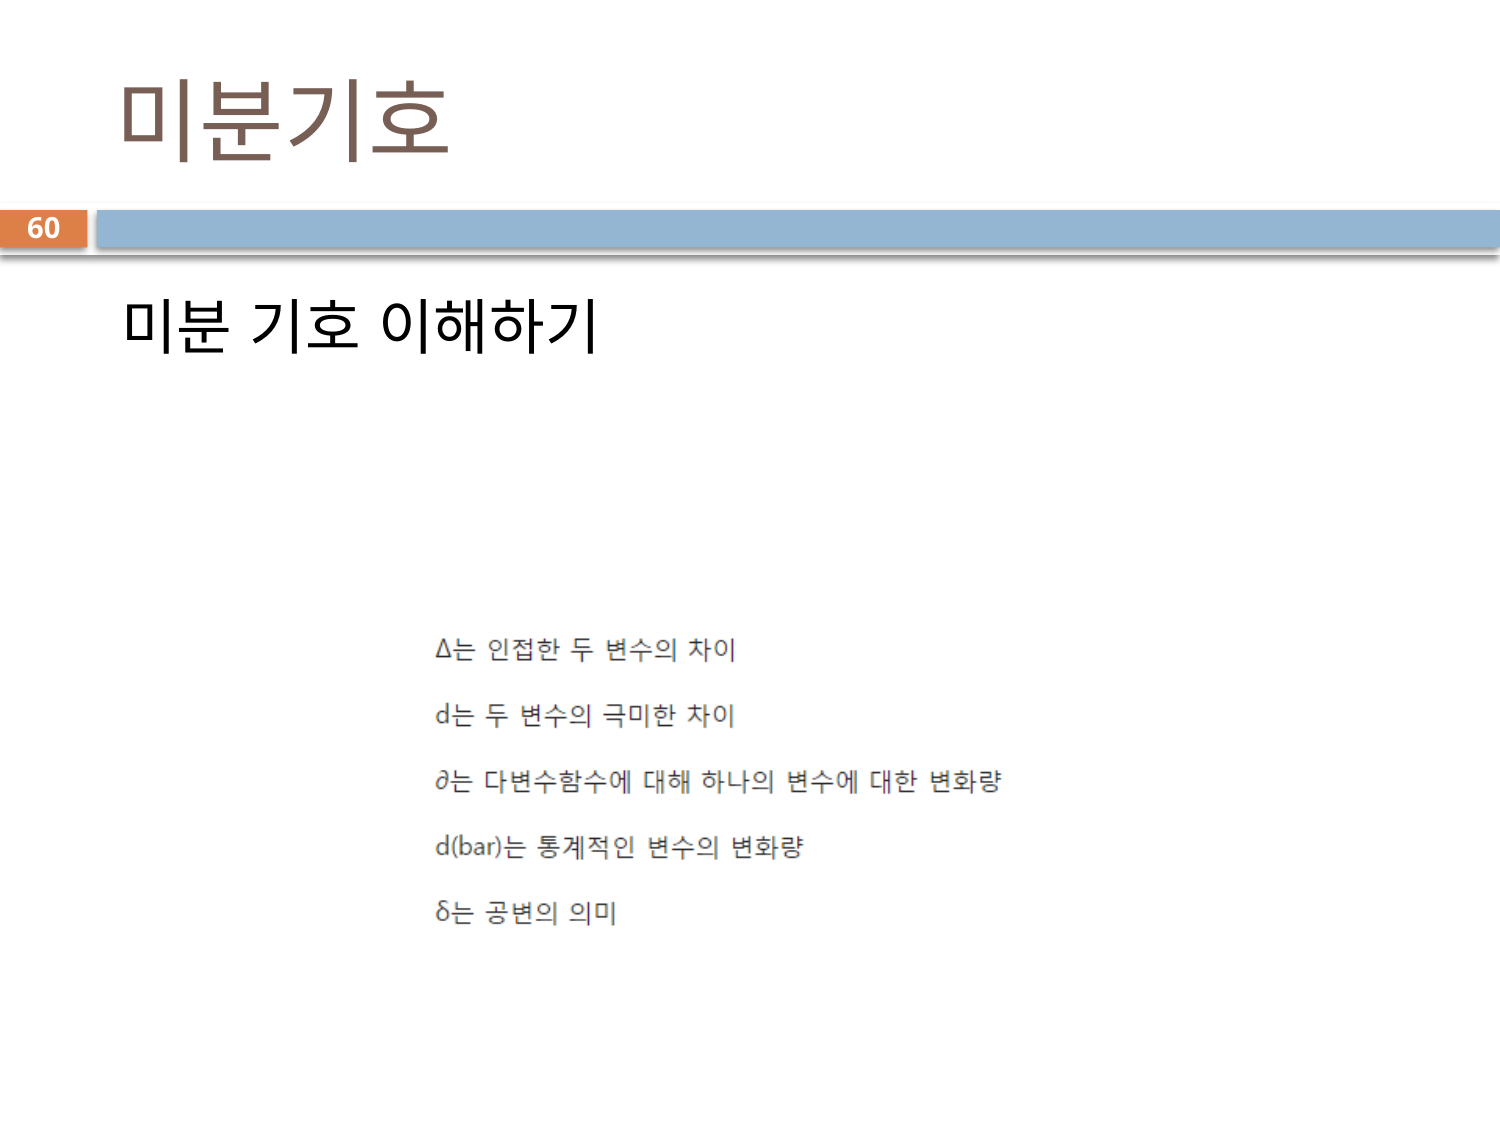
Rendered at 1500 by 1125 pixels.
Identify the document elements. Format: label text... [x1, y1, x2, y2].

picture [418, 609, 1037, 943]
title 미분기호 [100, 37, 1438, 200]
list 미분 기호 이해하기 [75, 267, 1425, 516]
slide_number 60 [0, 208, 88, 249]
